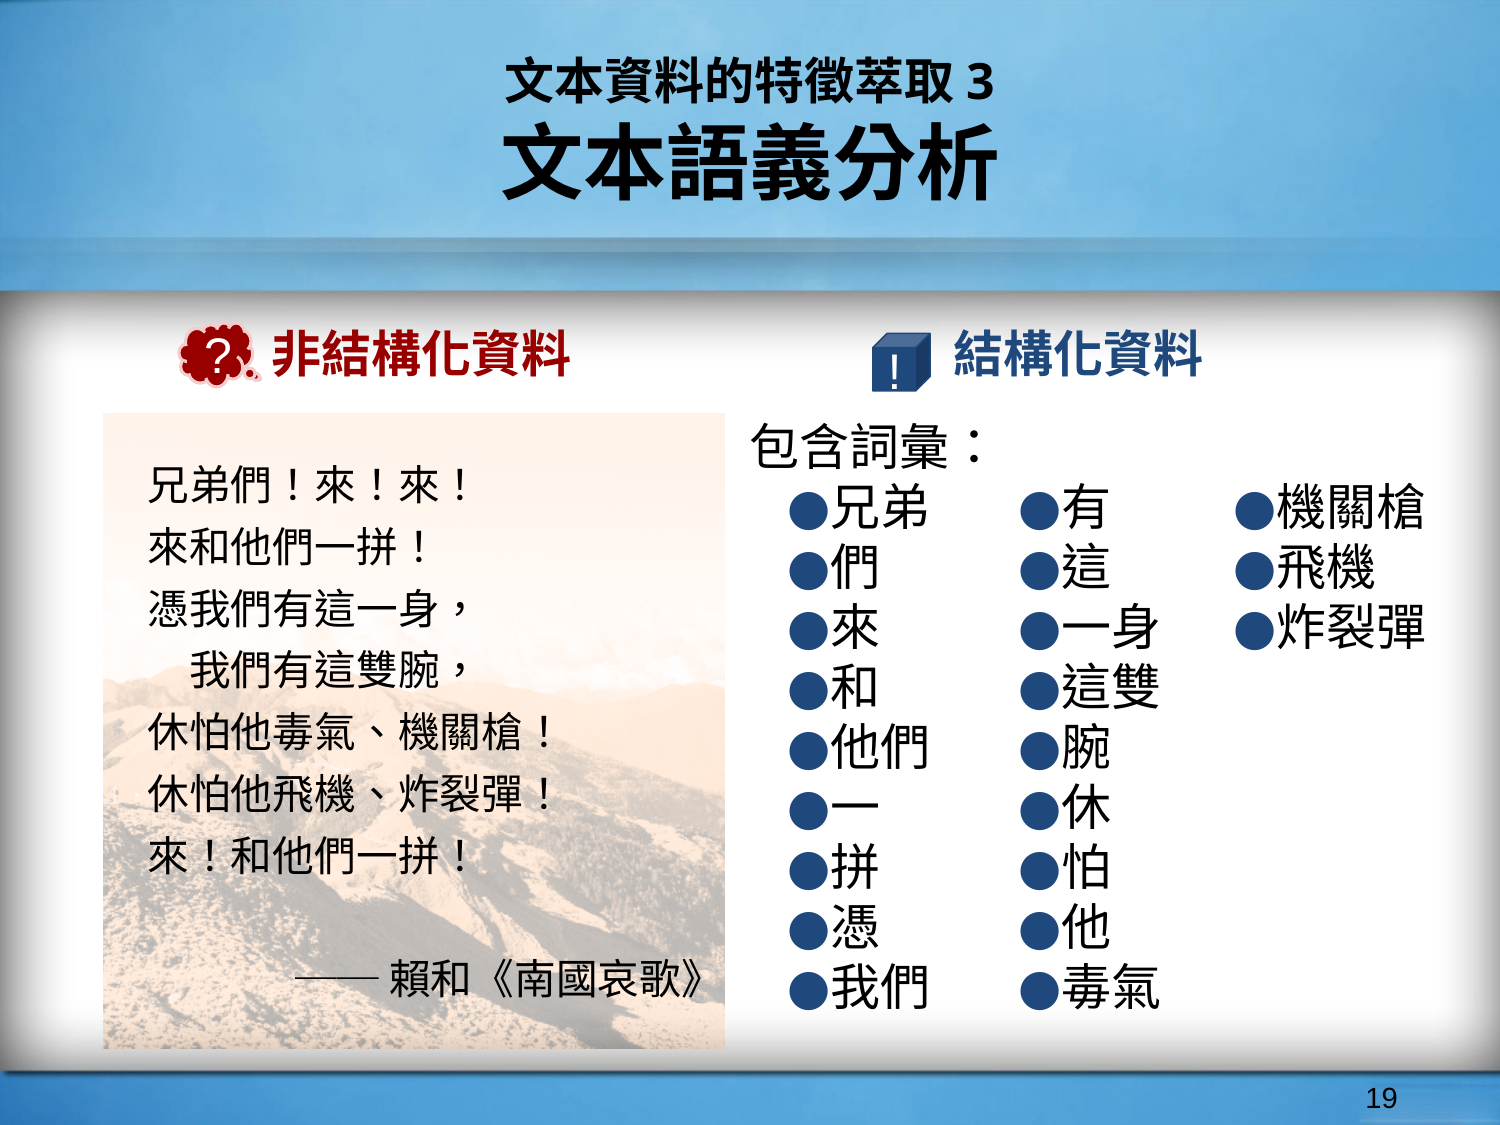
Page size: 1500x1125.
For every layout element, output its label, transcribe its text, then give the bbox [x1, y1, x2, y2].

text_box ! [872, 333, 931, 391]
slide_number ‹#› [1350, 1074, 1488, 1118]
list 機關槍 飛機 炸裂彈 [1180, 400, 1485, 1062]
text_box ? [244, 368, 261, 381]
text_box 兄弟們！來！來！ 來和他們一拼！ 憑我們有這一身， 我們有這雙腕， 休怕他毒氣、機關槍！ 休怕他飛機、炸裂彈！ 來！和他們一拼！ ──賴和《南國哀歌》 [103, 403, 734, 1062]
subtitle 結構化資料 [759, 307, 1397, 400]
text_box ? [178, 322, 253, 387]
picture [0, 0, 1500, 1125]
text_box [873, 333, 929, 347]
list 包含詞彙： 兄弟 們 來 和 他們 一 拼 憑 我們 [734, 400, 965, 1062]
subtitle 非結構化資料 [103, 307, 740, 403]
title 文本資料的特徵萃取3 文本語義分析 [78, 27, 1422, 232]
list 有 這 一身 這雙 腕 休 怕 他 毒氣 [965, 400, 1180, 1062]
